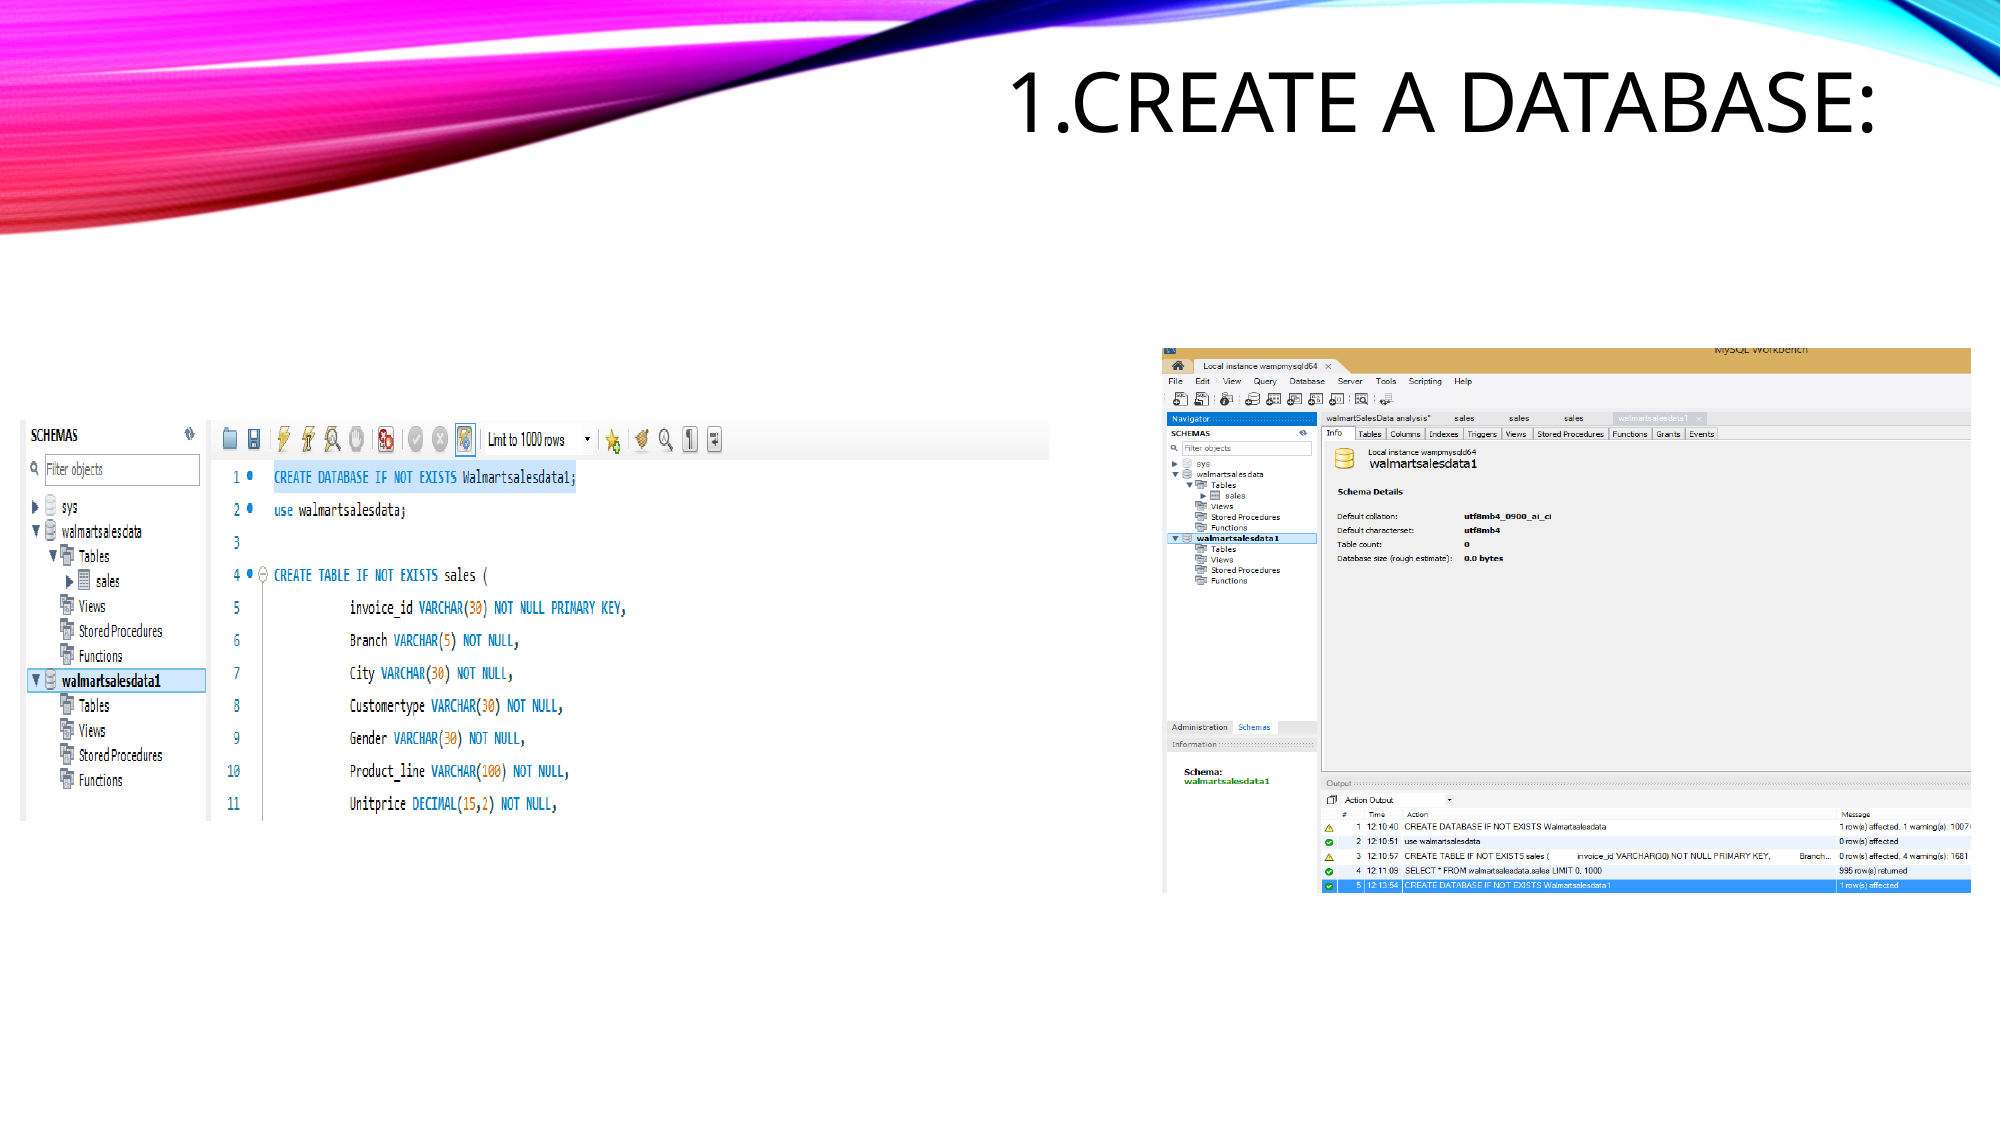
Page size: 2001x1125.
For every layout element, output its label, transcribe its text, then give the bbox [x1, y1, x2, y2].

picture [1910, 0, 2000, 45]
picture [1895, 0, 2000, 75]
picture [1162, 348, 1971, 894]
title 1.CREATE A DATABASE: [481, 0, 1895, 213]
picture [0, 0, 2000, 237]
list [20, 420, 1049, 822]
